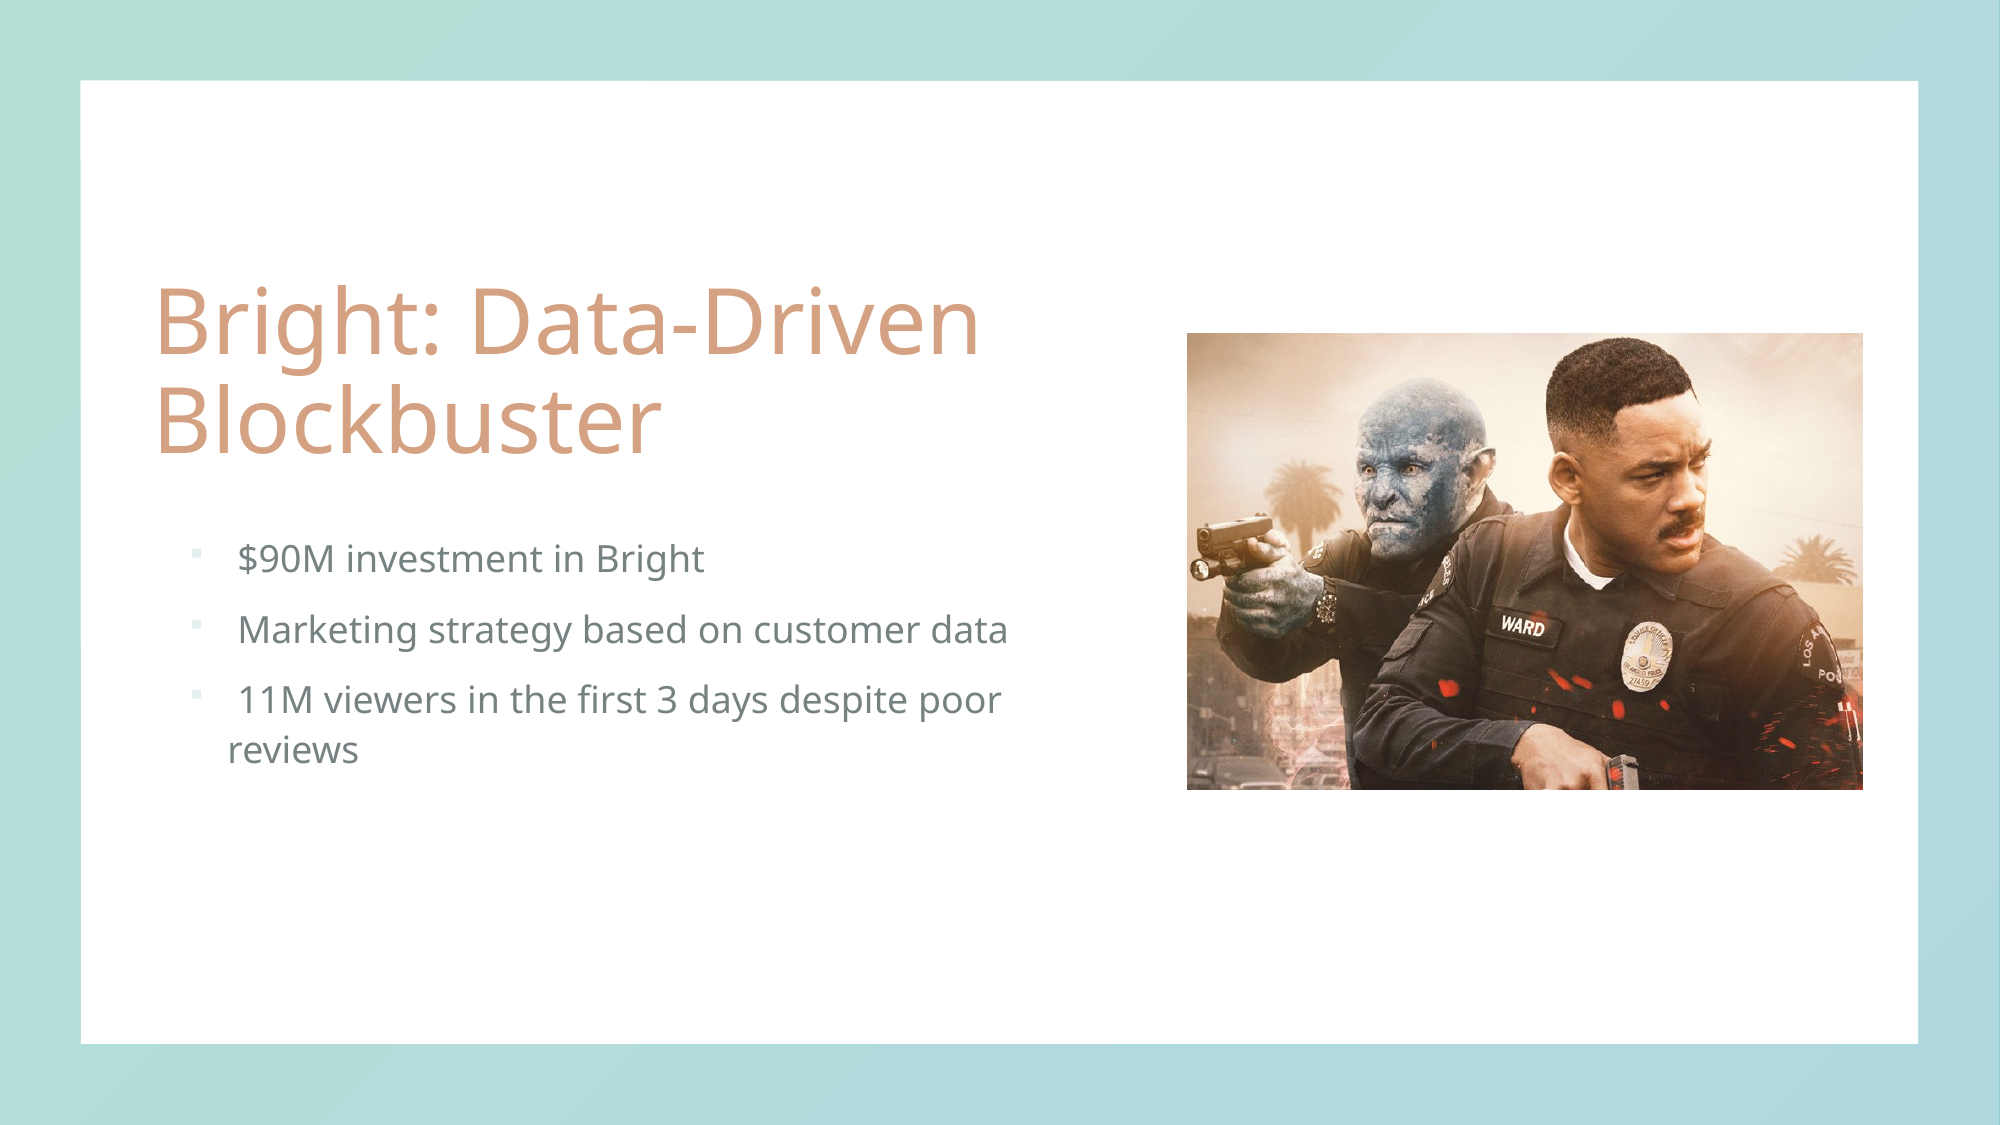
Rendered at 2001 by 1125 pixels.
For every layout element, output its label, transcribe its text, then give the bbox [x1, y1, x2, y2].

list $90M investment in Bright Marketing strategy based on customer data 11M viewers in the first 3 days despite poor reviews [137, 523, 1104, 1014]
picture [1187, 333, 1863, 790]
text_box [0, 0, 2000, 1125]
text_box [82, 82, 1918, 1043]
title Bright: Data-Driven Blockbuster [137, 140, 1104, 482]
